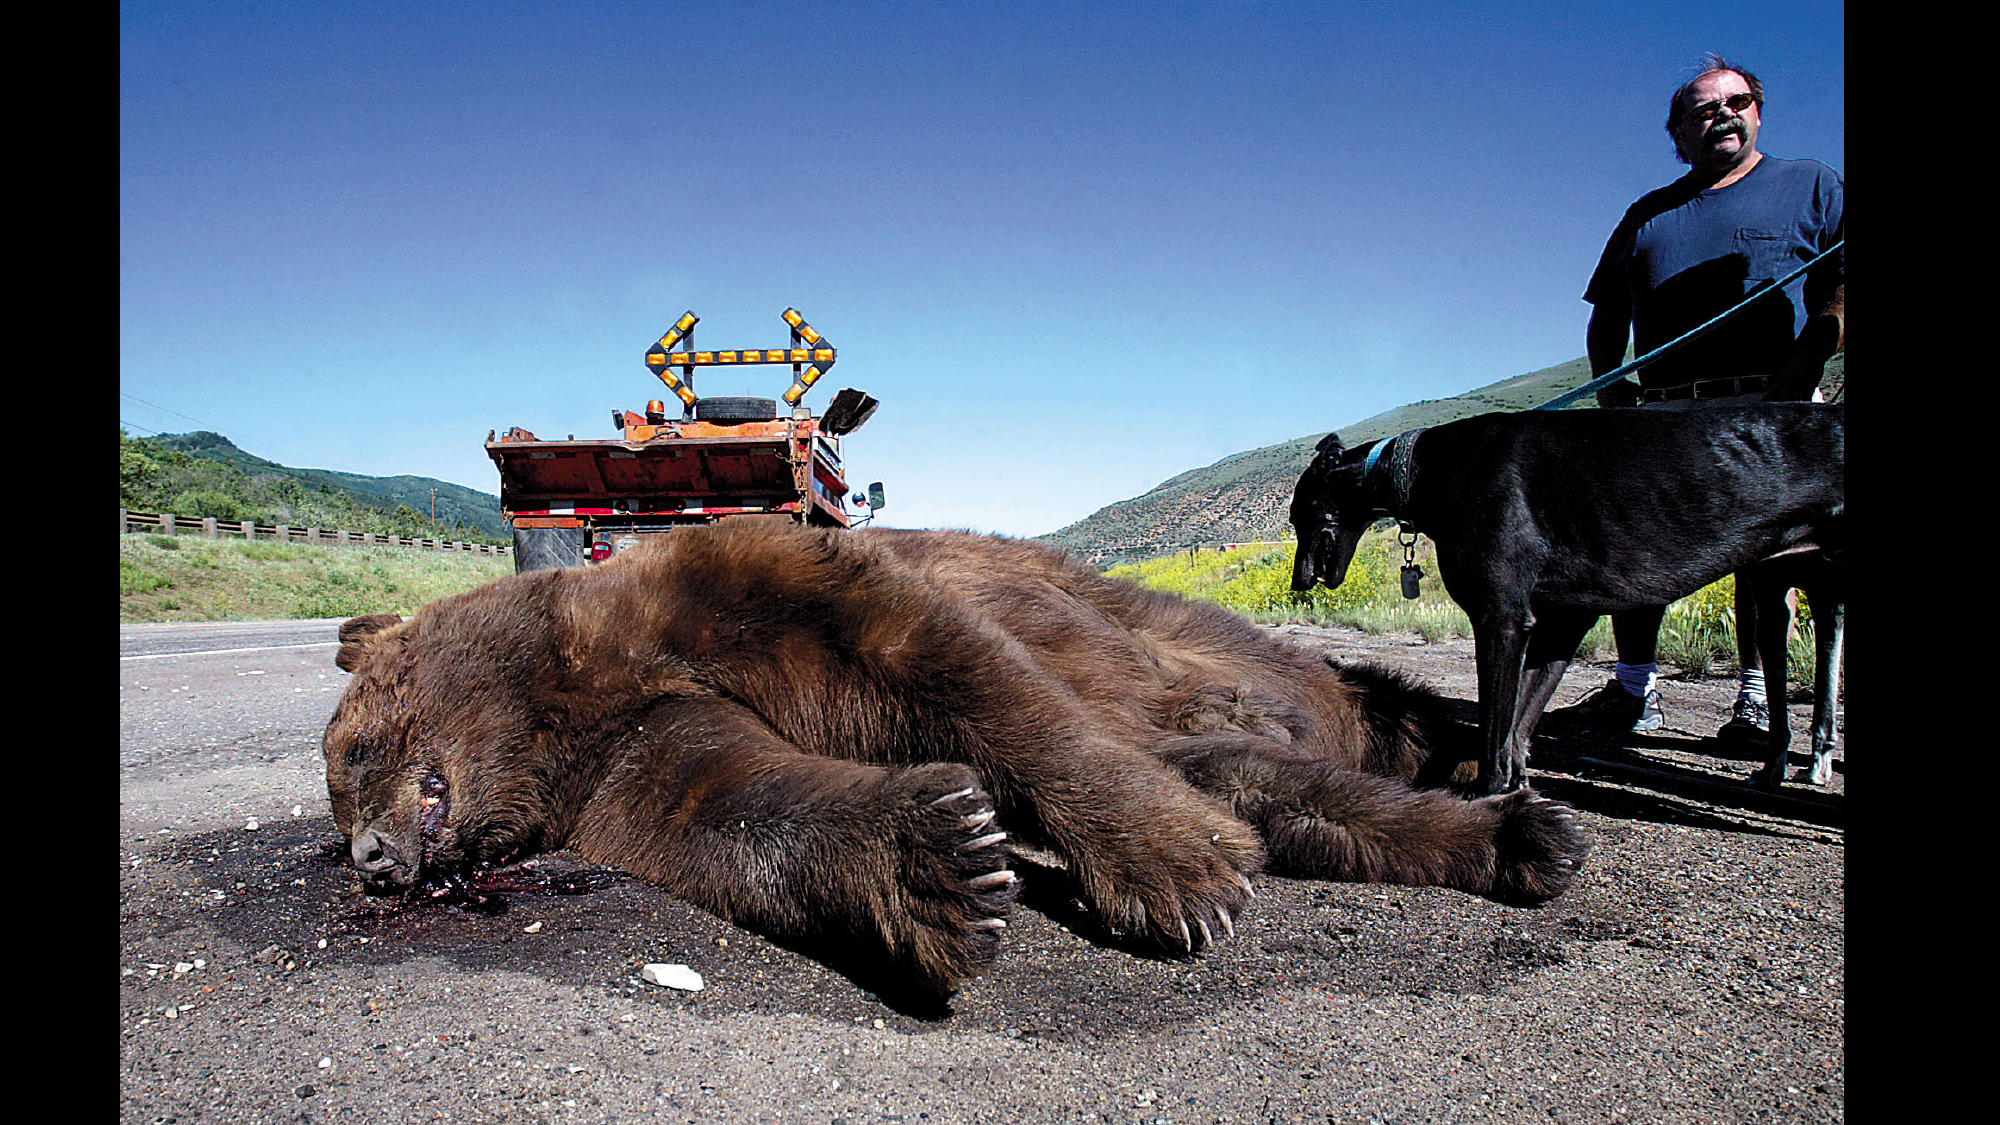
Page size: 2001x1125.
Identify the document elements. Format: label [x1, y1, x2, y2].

list [120, 0, 1844, 1125]
